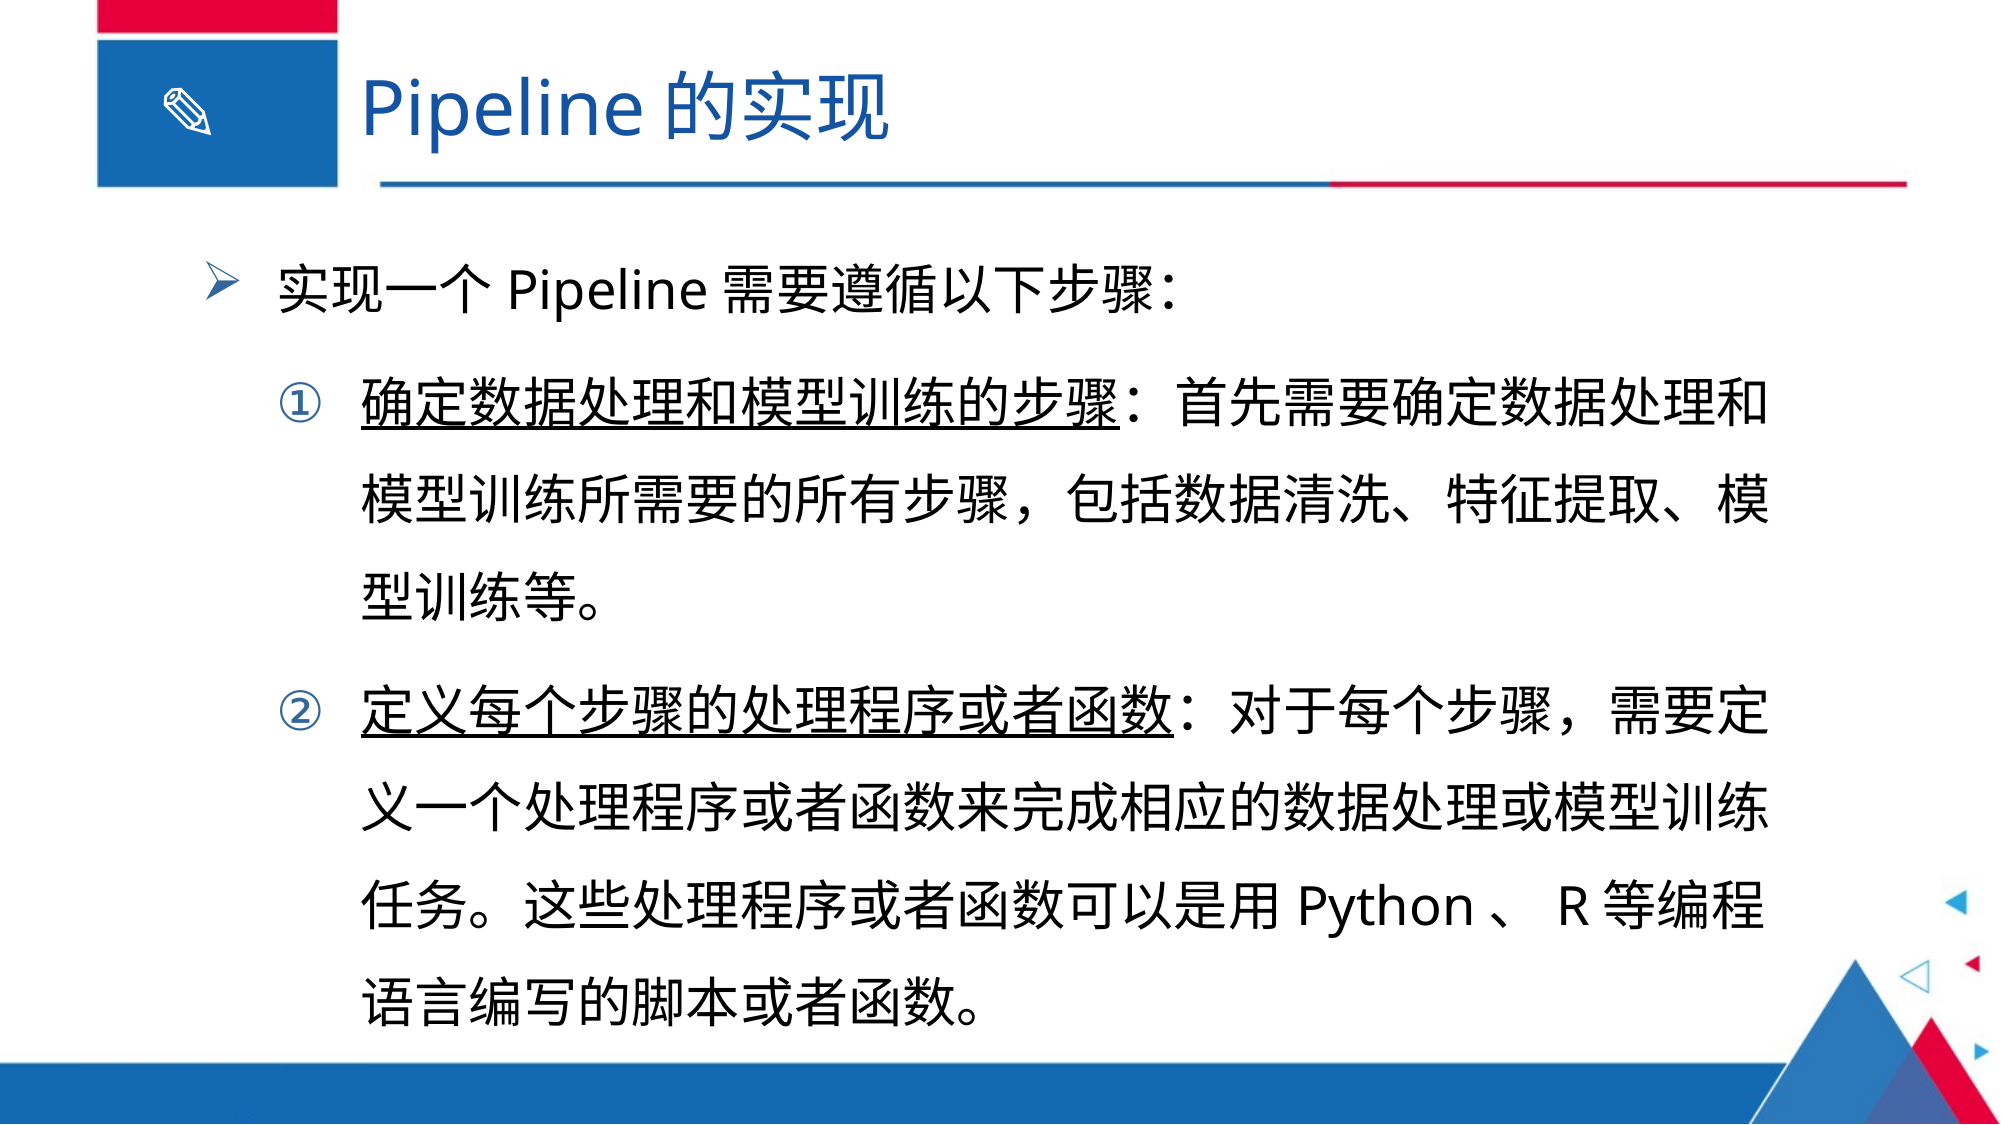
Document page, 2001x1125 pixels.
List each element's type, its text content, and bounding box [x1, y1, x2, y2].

picture [0, 0, 2000, 1124]
title Pipeline的实现 [344, 51, 1413, 159]
text_box 实现一个Pipeline需要遵循以下步骤： 确定数据处理和模型训练的步骤：首先需要确定数据处理和模型训练所需要的所有步骤，包括数据清洗、特征提取、模型训练等。 定义每个步骤的处理程序或者函数：对于每个步骤，需要定义一个处理程序或者函数来完成相应的数据处理或模型训练任务。这些处理程序或者函数可以是用Python、R等编程语言编写的脚本或者函数。 [190, 216, 1810, 1075]
